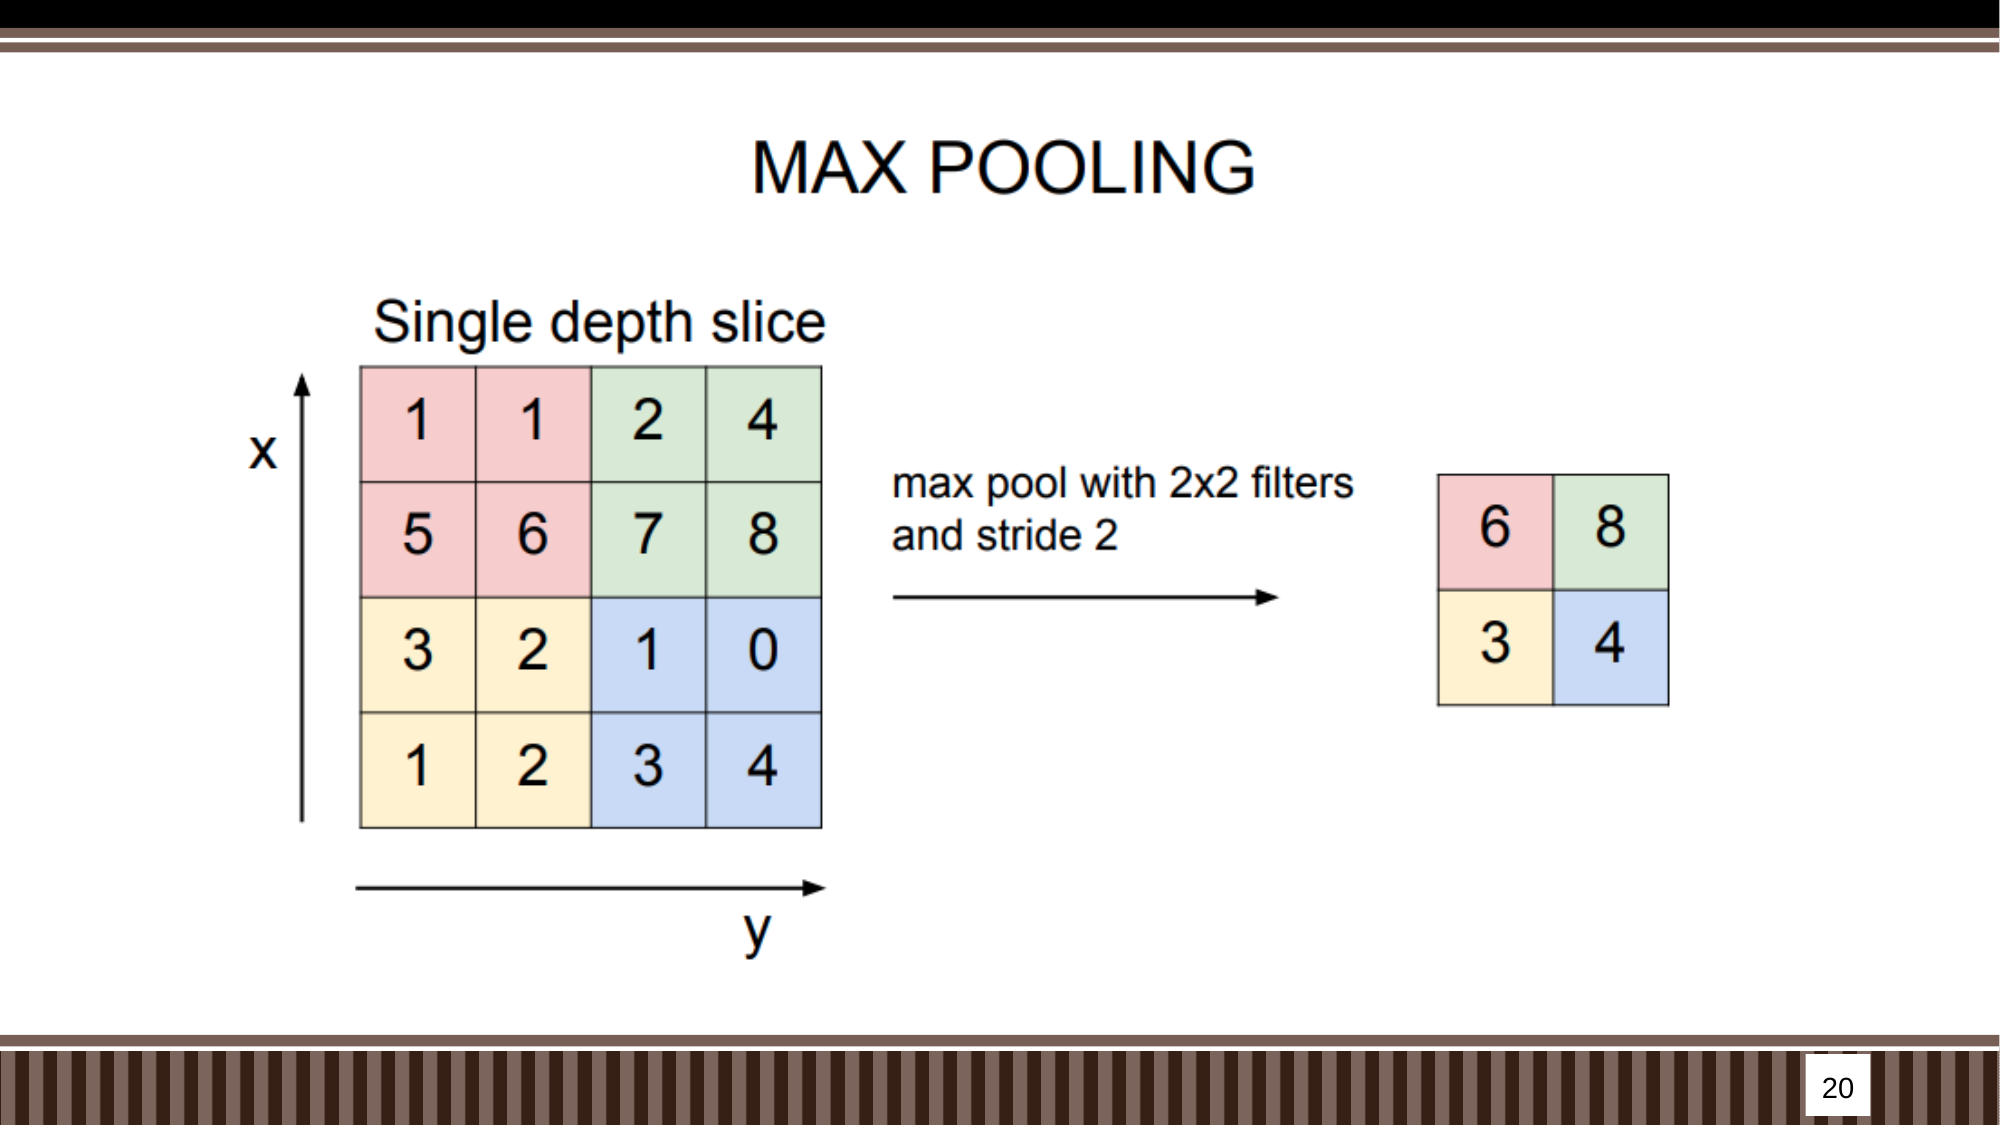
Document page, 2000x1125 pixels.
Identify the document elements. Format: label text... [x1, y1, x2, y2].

picture [0, 1051, 2000, 1125]
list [219, 101, 1898, 977]
text_box 20 [1805, 1054, 1871, 1116]
